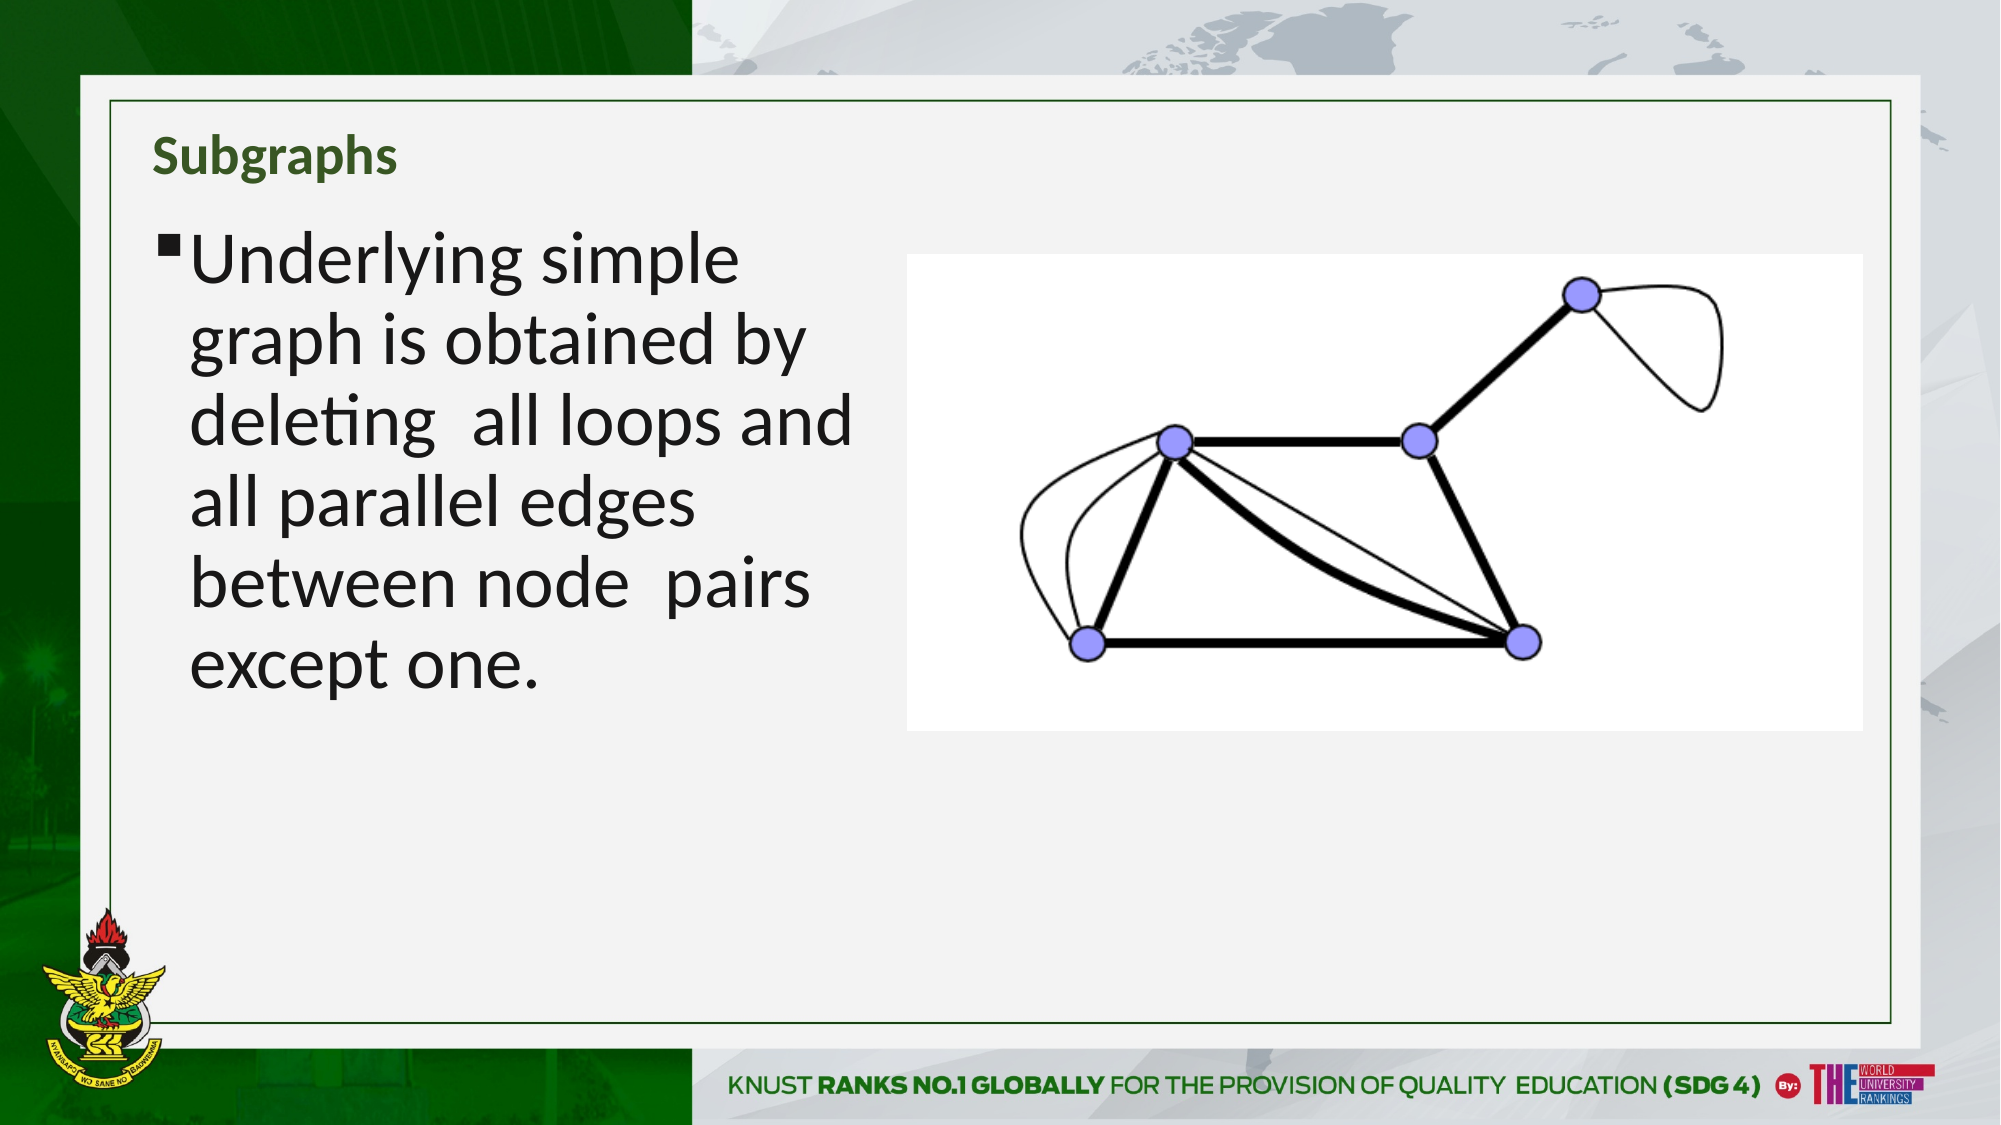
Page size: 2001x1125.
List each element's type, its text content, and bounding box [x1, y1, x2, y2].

title Subgraphs [137, 99, 1863, 194]
picture [0, 0, 2001, 1125]
list Underlying simple graph is obtained by deleting all loops and all parallel edges between node pairs except one. [137, 211, 873, 914]
